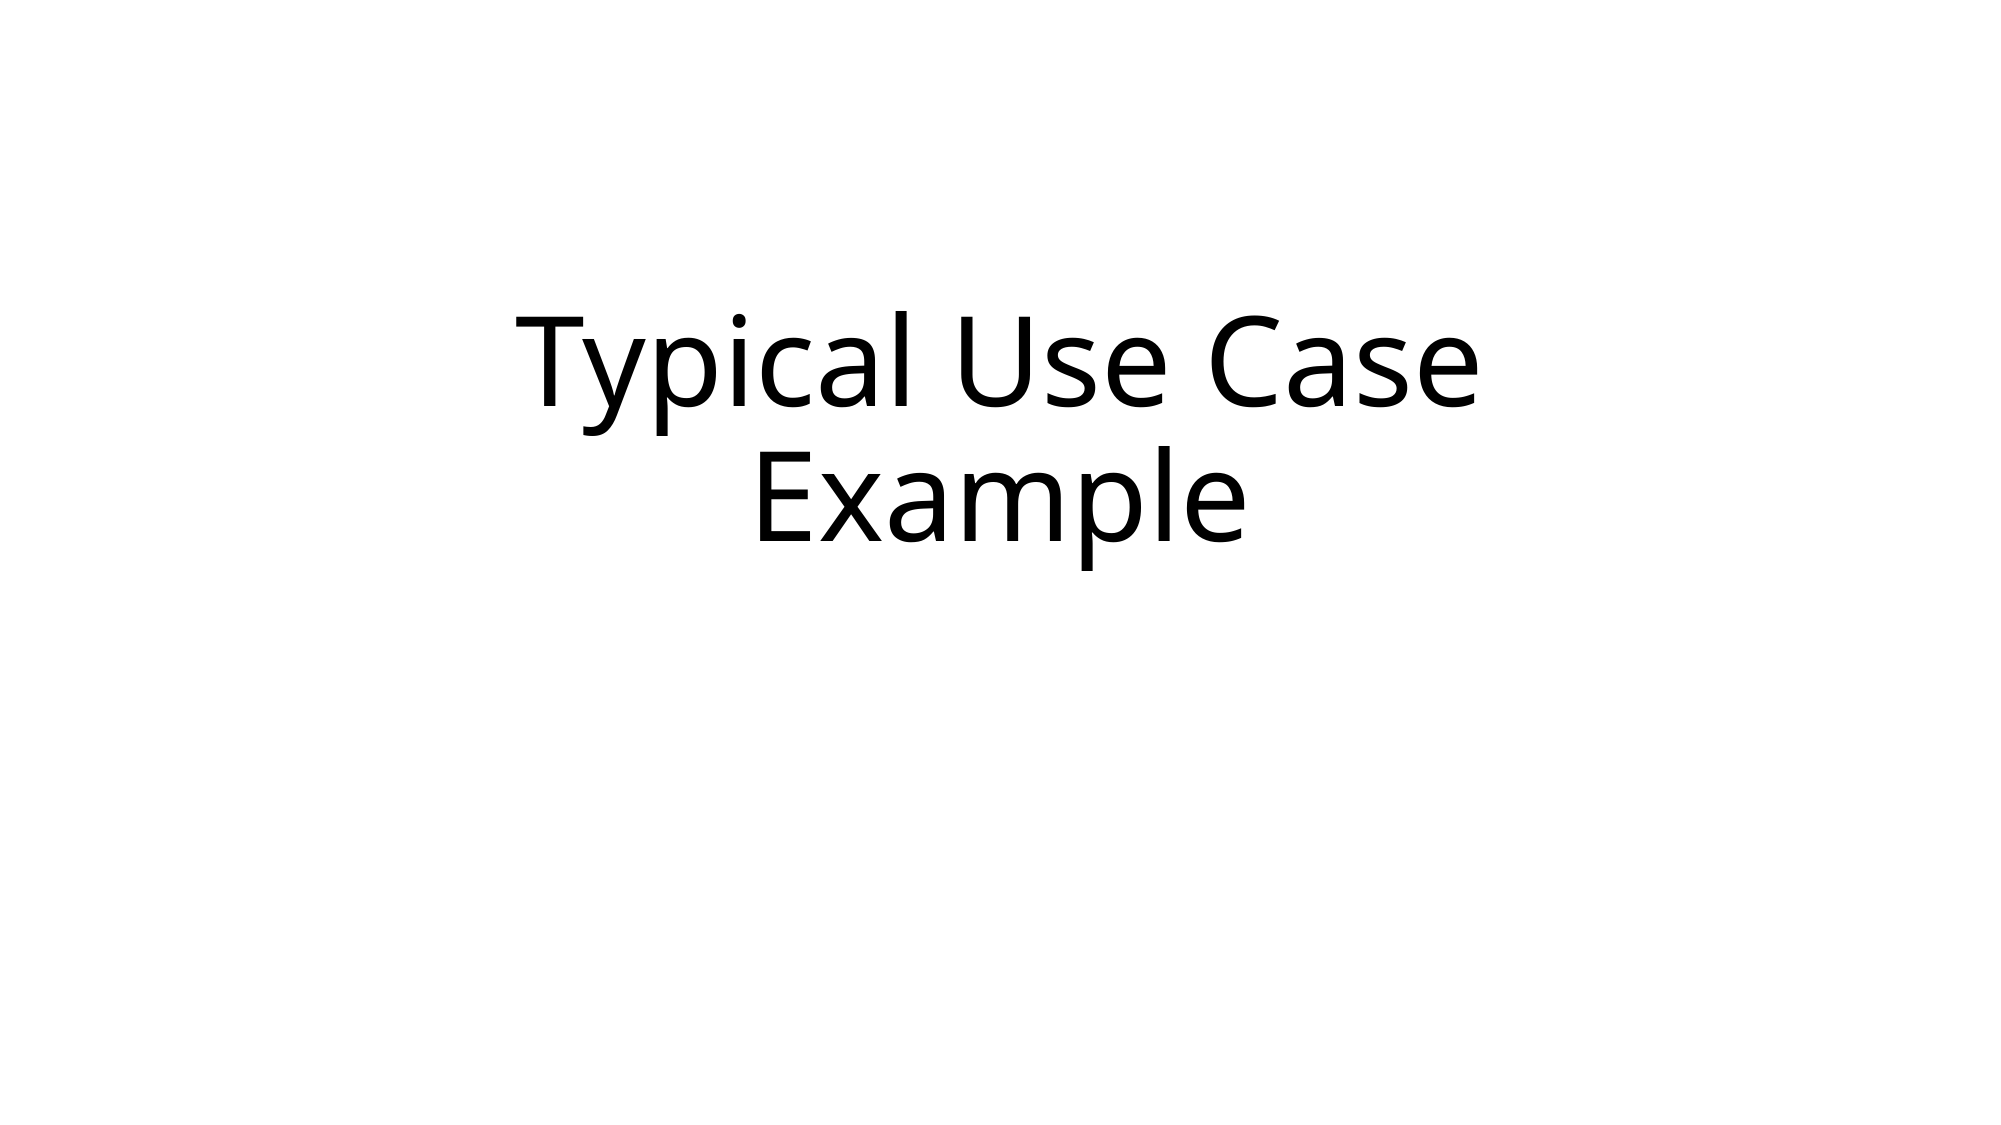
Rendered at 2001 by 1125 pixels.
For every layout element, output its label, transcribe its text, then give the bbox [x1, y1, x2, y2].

title Typical Use Case Example [249, 184, 1750, 576]
